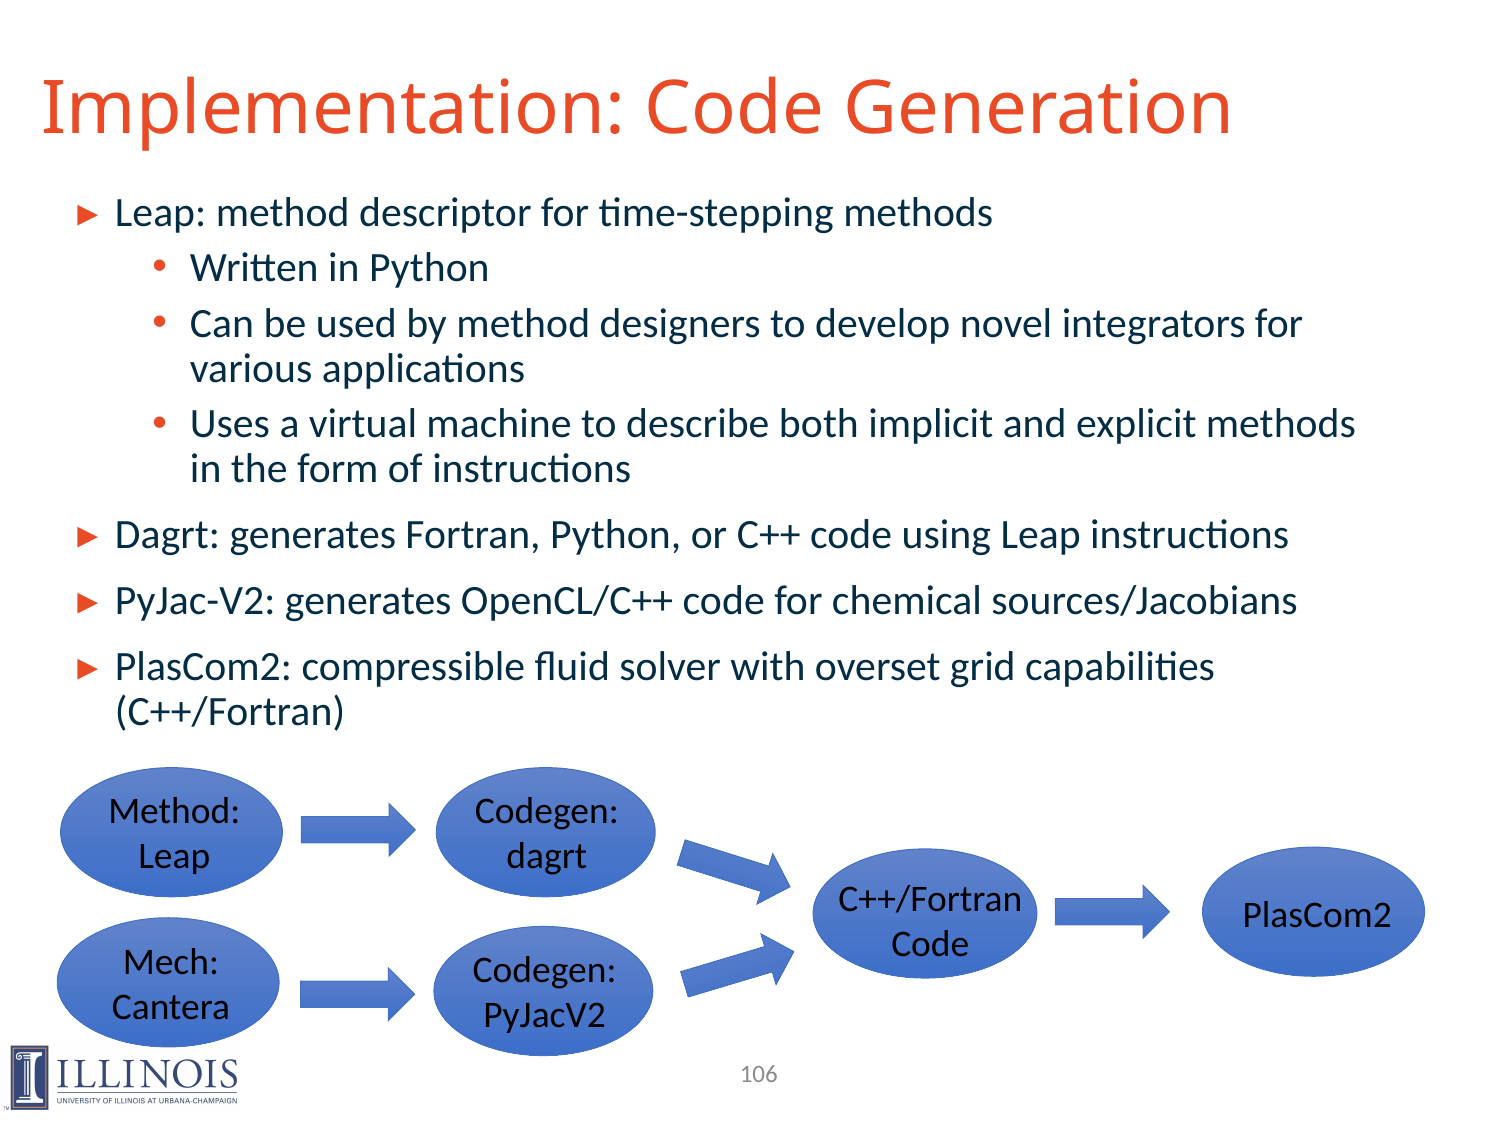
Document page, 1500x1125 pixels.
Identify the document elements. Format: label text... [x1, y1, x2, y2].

text_box C++/Fortran Code [814, 866, 1047, 972]
title Implementation: Code Generation [26, 36, 1438, 183]
text_box [481, 925, 605, 937]
text_box Leap: method descriptor for time-stepping methods Written in Python Can be used by method designers to develop novel integrators for various applications Uses a virtual machine to describe both implicit and explicit methods in the form of instructions Dagrt: generates Fortran, Python, or C++ code using Leap instructions PyJac-V2: generates OpenCL/C++ code for chemical sources/Jacobians PlasCom2: compressible fluid solver with overset grid capabilities (C++/Fortran) [62, 182, 1407, 1016]
text_box [60, 808, 68, 857]
text_box Codegen: PyJacV2 [446, 937, 644, 1043]
text_box [103, 884, 240, 898]
text_box [1054, 884, 1171, 940]
text_box Codegen: dagrt [448, 779, 646, 884]
text_box [102, 1035, 234, 1042]
text_box [300, 966, 416, 1022]
text_box [680, 932, 795, 998]
text_box [482, 767, 610, 779]
text_box [644, 964, 654, 1018]
text_box Method: Leap [68, 779, 281, 884]
text_box [479, 884, 613, 898]
text_box [875, 972, 975, 979]
text_box [848, 848, 1002, 866]
text_box Mech: Cantera [65, 929, 277, 1035]
text_box [1215, 943, 1412, 977]
text_box [435, 802, 448, 862]
text_box [433, 960, 446, 1022]
text_box [676, 839, 791, 905]
text_box [1213, 846, 1414, 883]
picture [0, 1042, 241, 1113]
text_box [107, 767, 236, 779]
text_box [300, 802, 417, 858]
slide_number 106 [718, 1042, 800, 1103]
text_box [477, 1043, 610, 1057]
text_box PlasCom2 [1202, 883, 1432, 943]
text_box [104, 917, 233, 929]
text_box [56, 957, 65, 1007]
text_box [646, 805, 656, 859]
